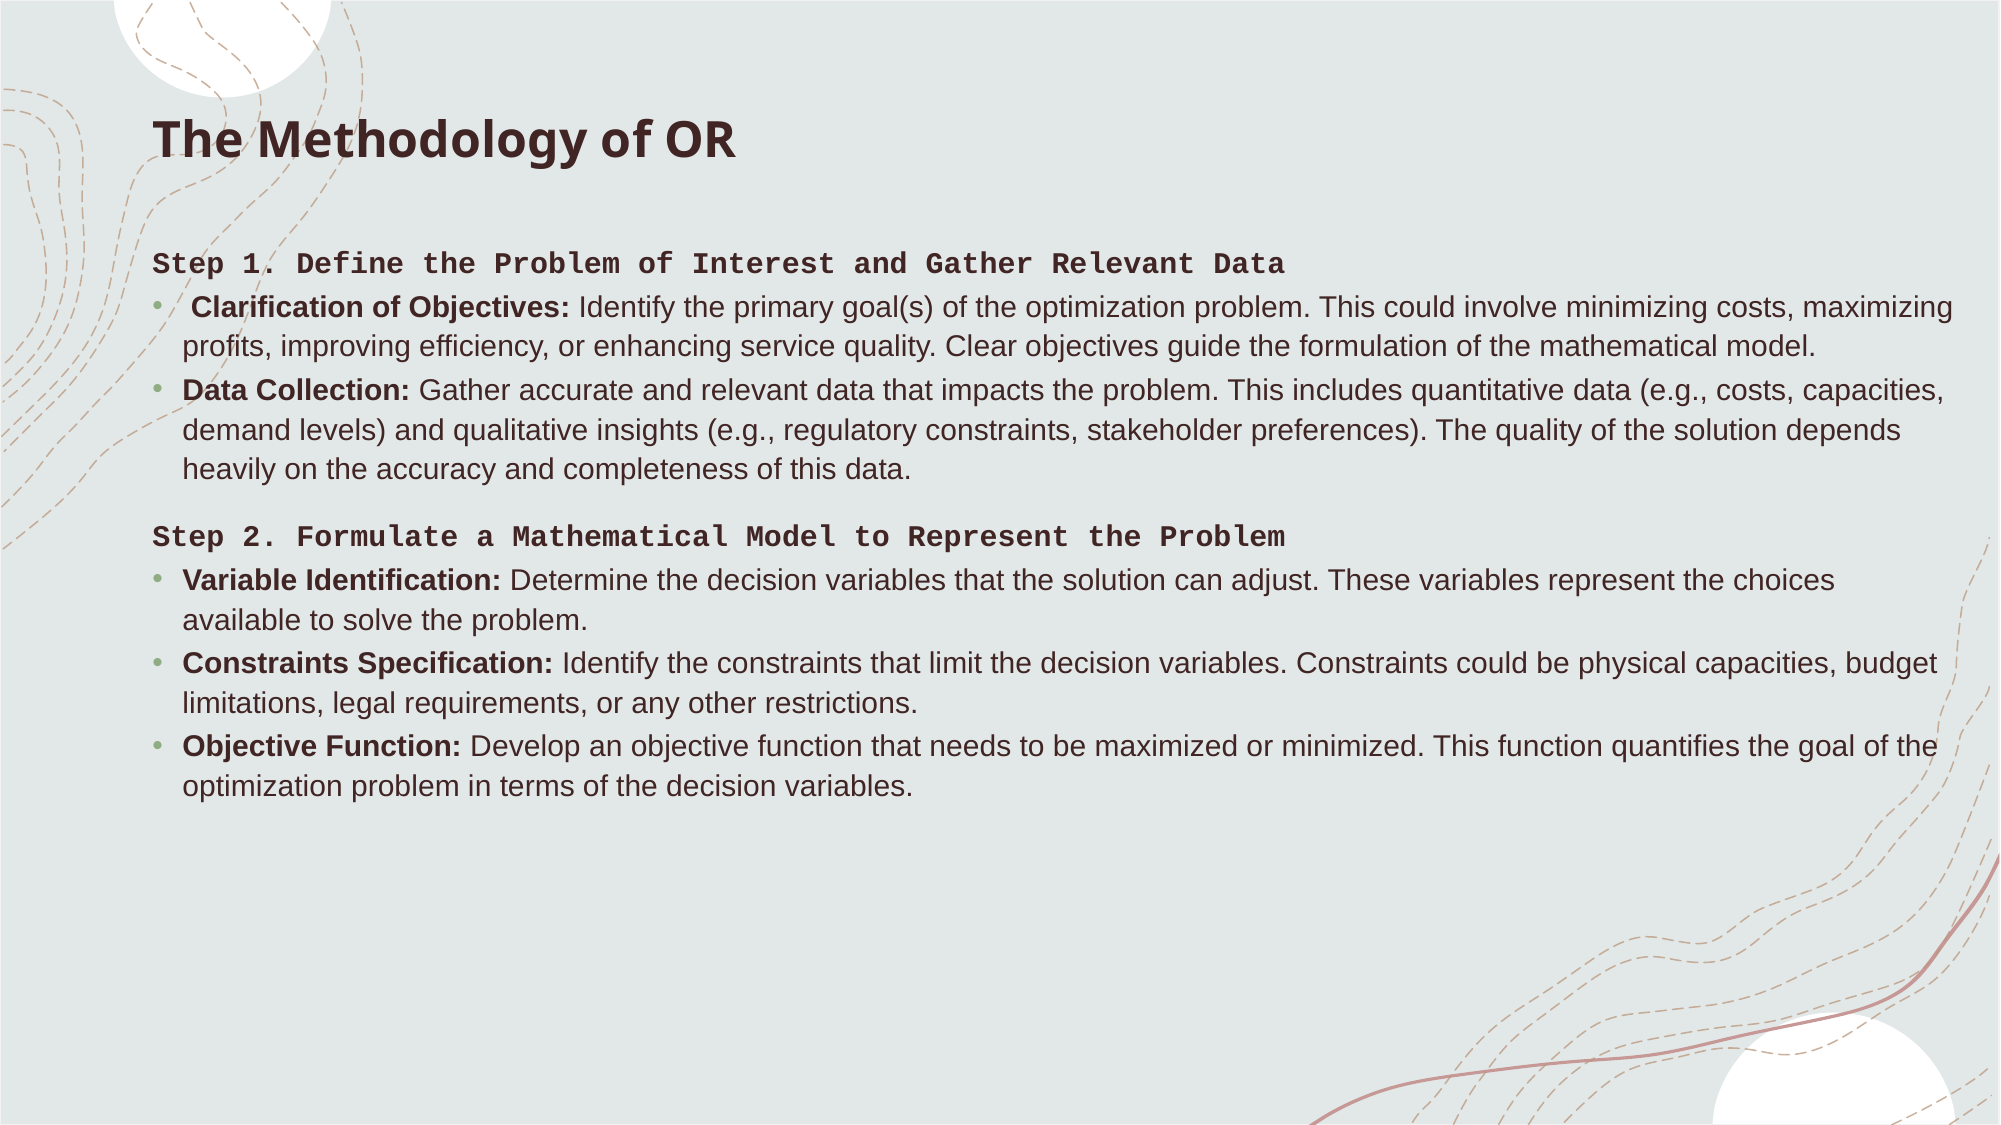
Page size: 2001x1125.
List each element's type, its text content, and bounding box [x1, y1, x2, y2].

title The Methodology of OR [137, 84, 1863, 191]
list Step 1. Define the Problem of Interest and Gather Relevant Data Clarification of Objectives: Identify the primary goal(s) of the optimization problem. This could involve minimizing costs, maximizing profits, improving efficiency, or enhancing service quality. Clear objectives guide the formulation of the mathematical model. Data Collection: Gather accurate and relevant data that impacts the problem. This includes quantitative data (e.g., costs, capacities, demand levels) and qualitative insights (e.g., regulatory constraints, stakeholder preferences). The quality of the solution depends heavily on the accuracy and completeness of this data. Step 2. Formulate a Mathematical Model to Represent the Problem Variable Identification: Determine the decision variables that the solution can adjust. These variables represent the choices available to solve the problem. Constraints Specification: Identify the constraints that limit the decision variables. Constraints could be physical capacities, budget limitations, legal requirements, or any other restrictions. Objective Function: Develop an objective function that needs to be maximized or minimized. This function quantifies the goal of the optimization problem in terms of the decision variables. [137, 217, 1973, 1041]
